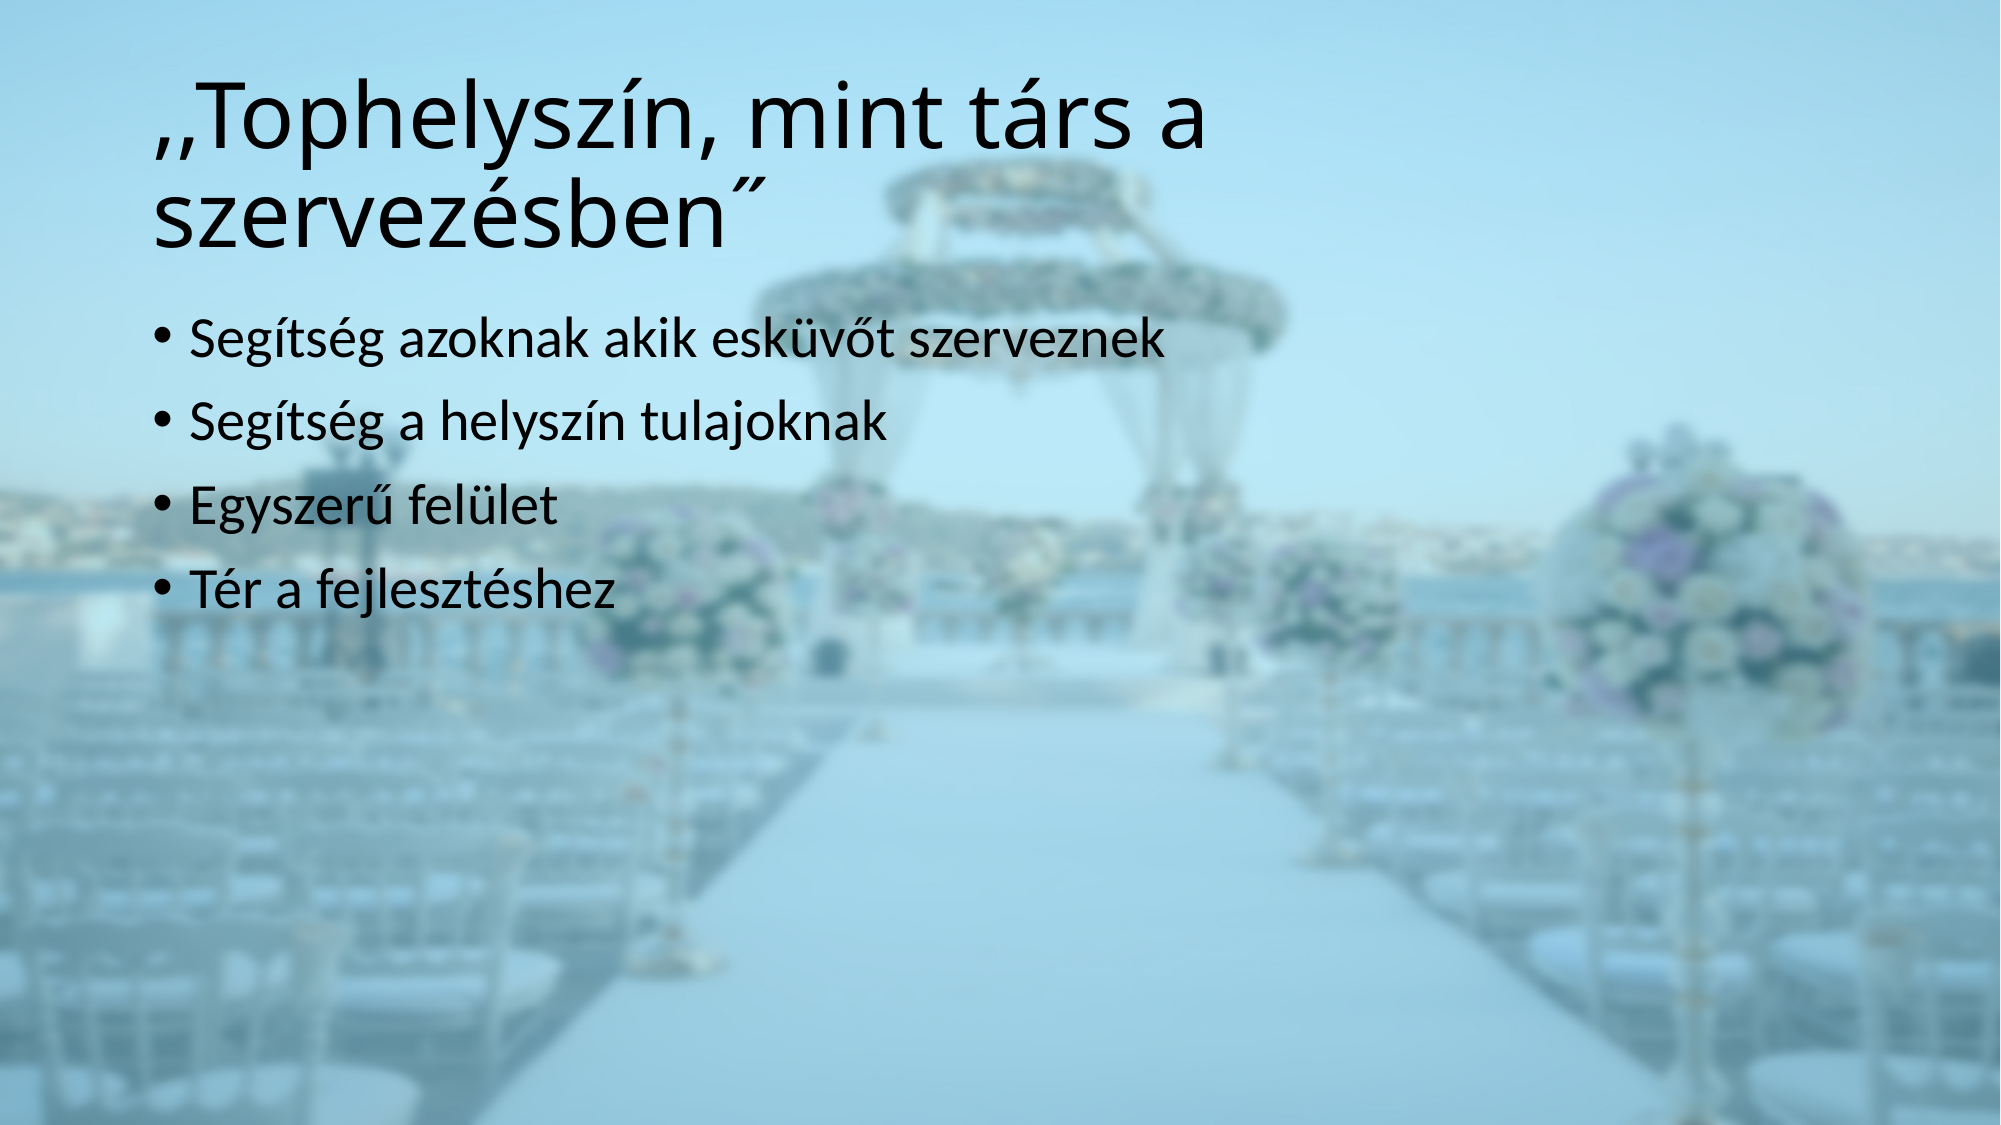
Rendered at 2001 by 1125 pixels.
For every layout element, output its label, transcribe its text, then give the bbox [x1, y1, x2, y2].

title ,,Tophelyszín, mint társ a szervezésben˝ [137, 59, 1863, 278]
picture [0, 0, 2001, 1125]
list Segítség azoknak akik esküvőt szerveznek Segítség a helyszín tulajoknak Egyszerű felület Tér a fejlesztéshez [137, 299, 1863, 1014]
